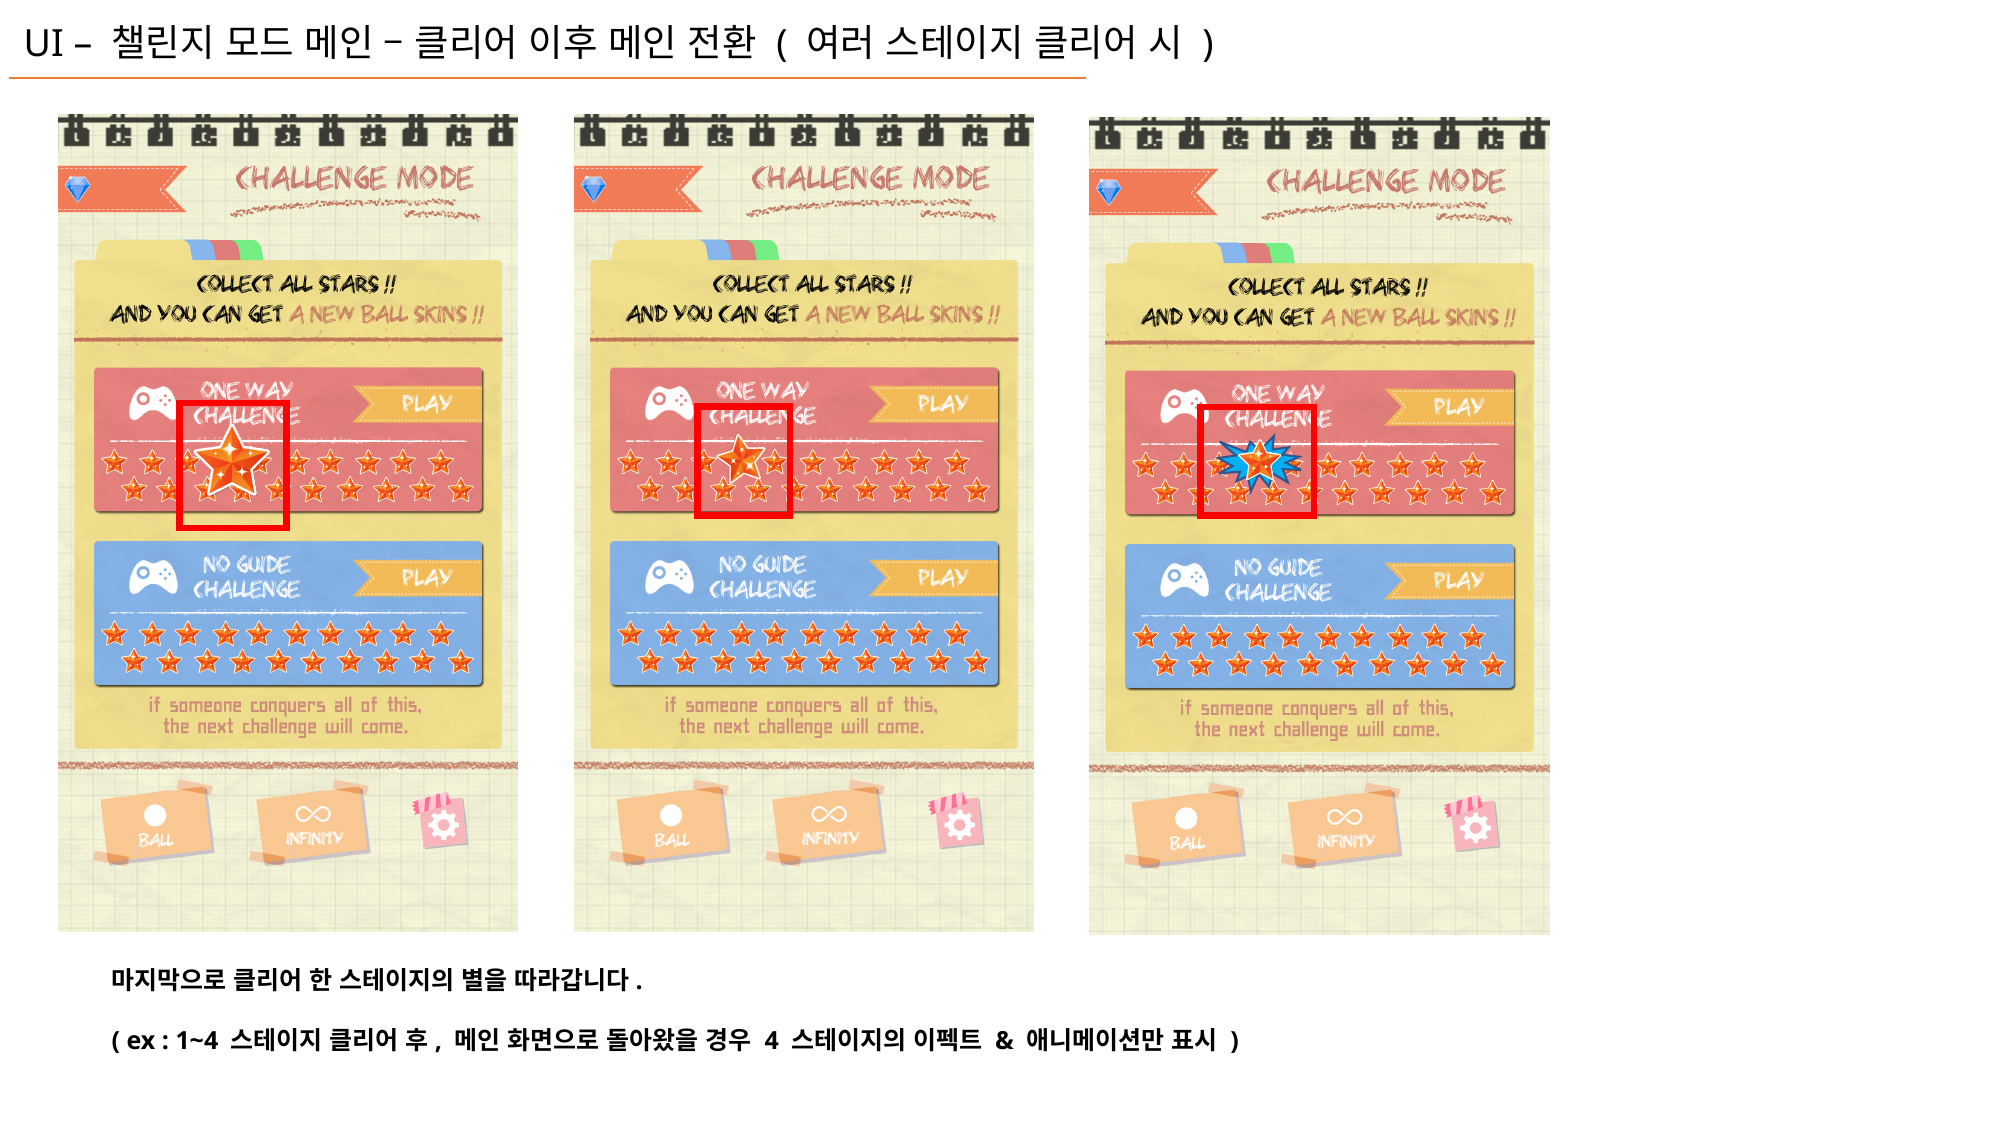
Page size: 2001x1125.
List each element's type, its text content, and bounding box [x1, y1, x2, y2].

text_box 마지막으로 클리어 한 스테이지의 별을 따라갑니다. ( ex : 1~4 스테이지 클리어 후, 메인 화면으로 돌아왔을 경우 4 스테이지의 이펙트 & 애니메이션만 표시 ) [96, 957, 1254, 1062]
picture [58, 114, 519, 932]
text_box UI – 챌린지 모드 메인 – 클리어 이후 메인 전환 ( 여러 스테이지 클리어 시 ) [9, 11, 1368, 71]
picture [574, 114, 1034, 932]
picture [1089, 117, 1550, 935]
